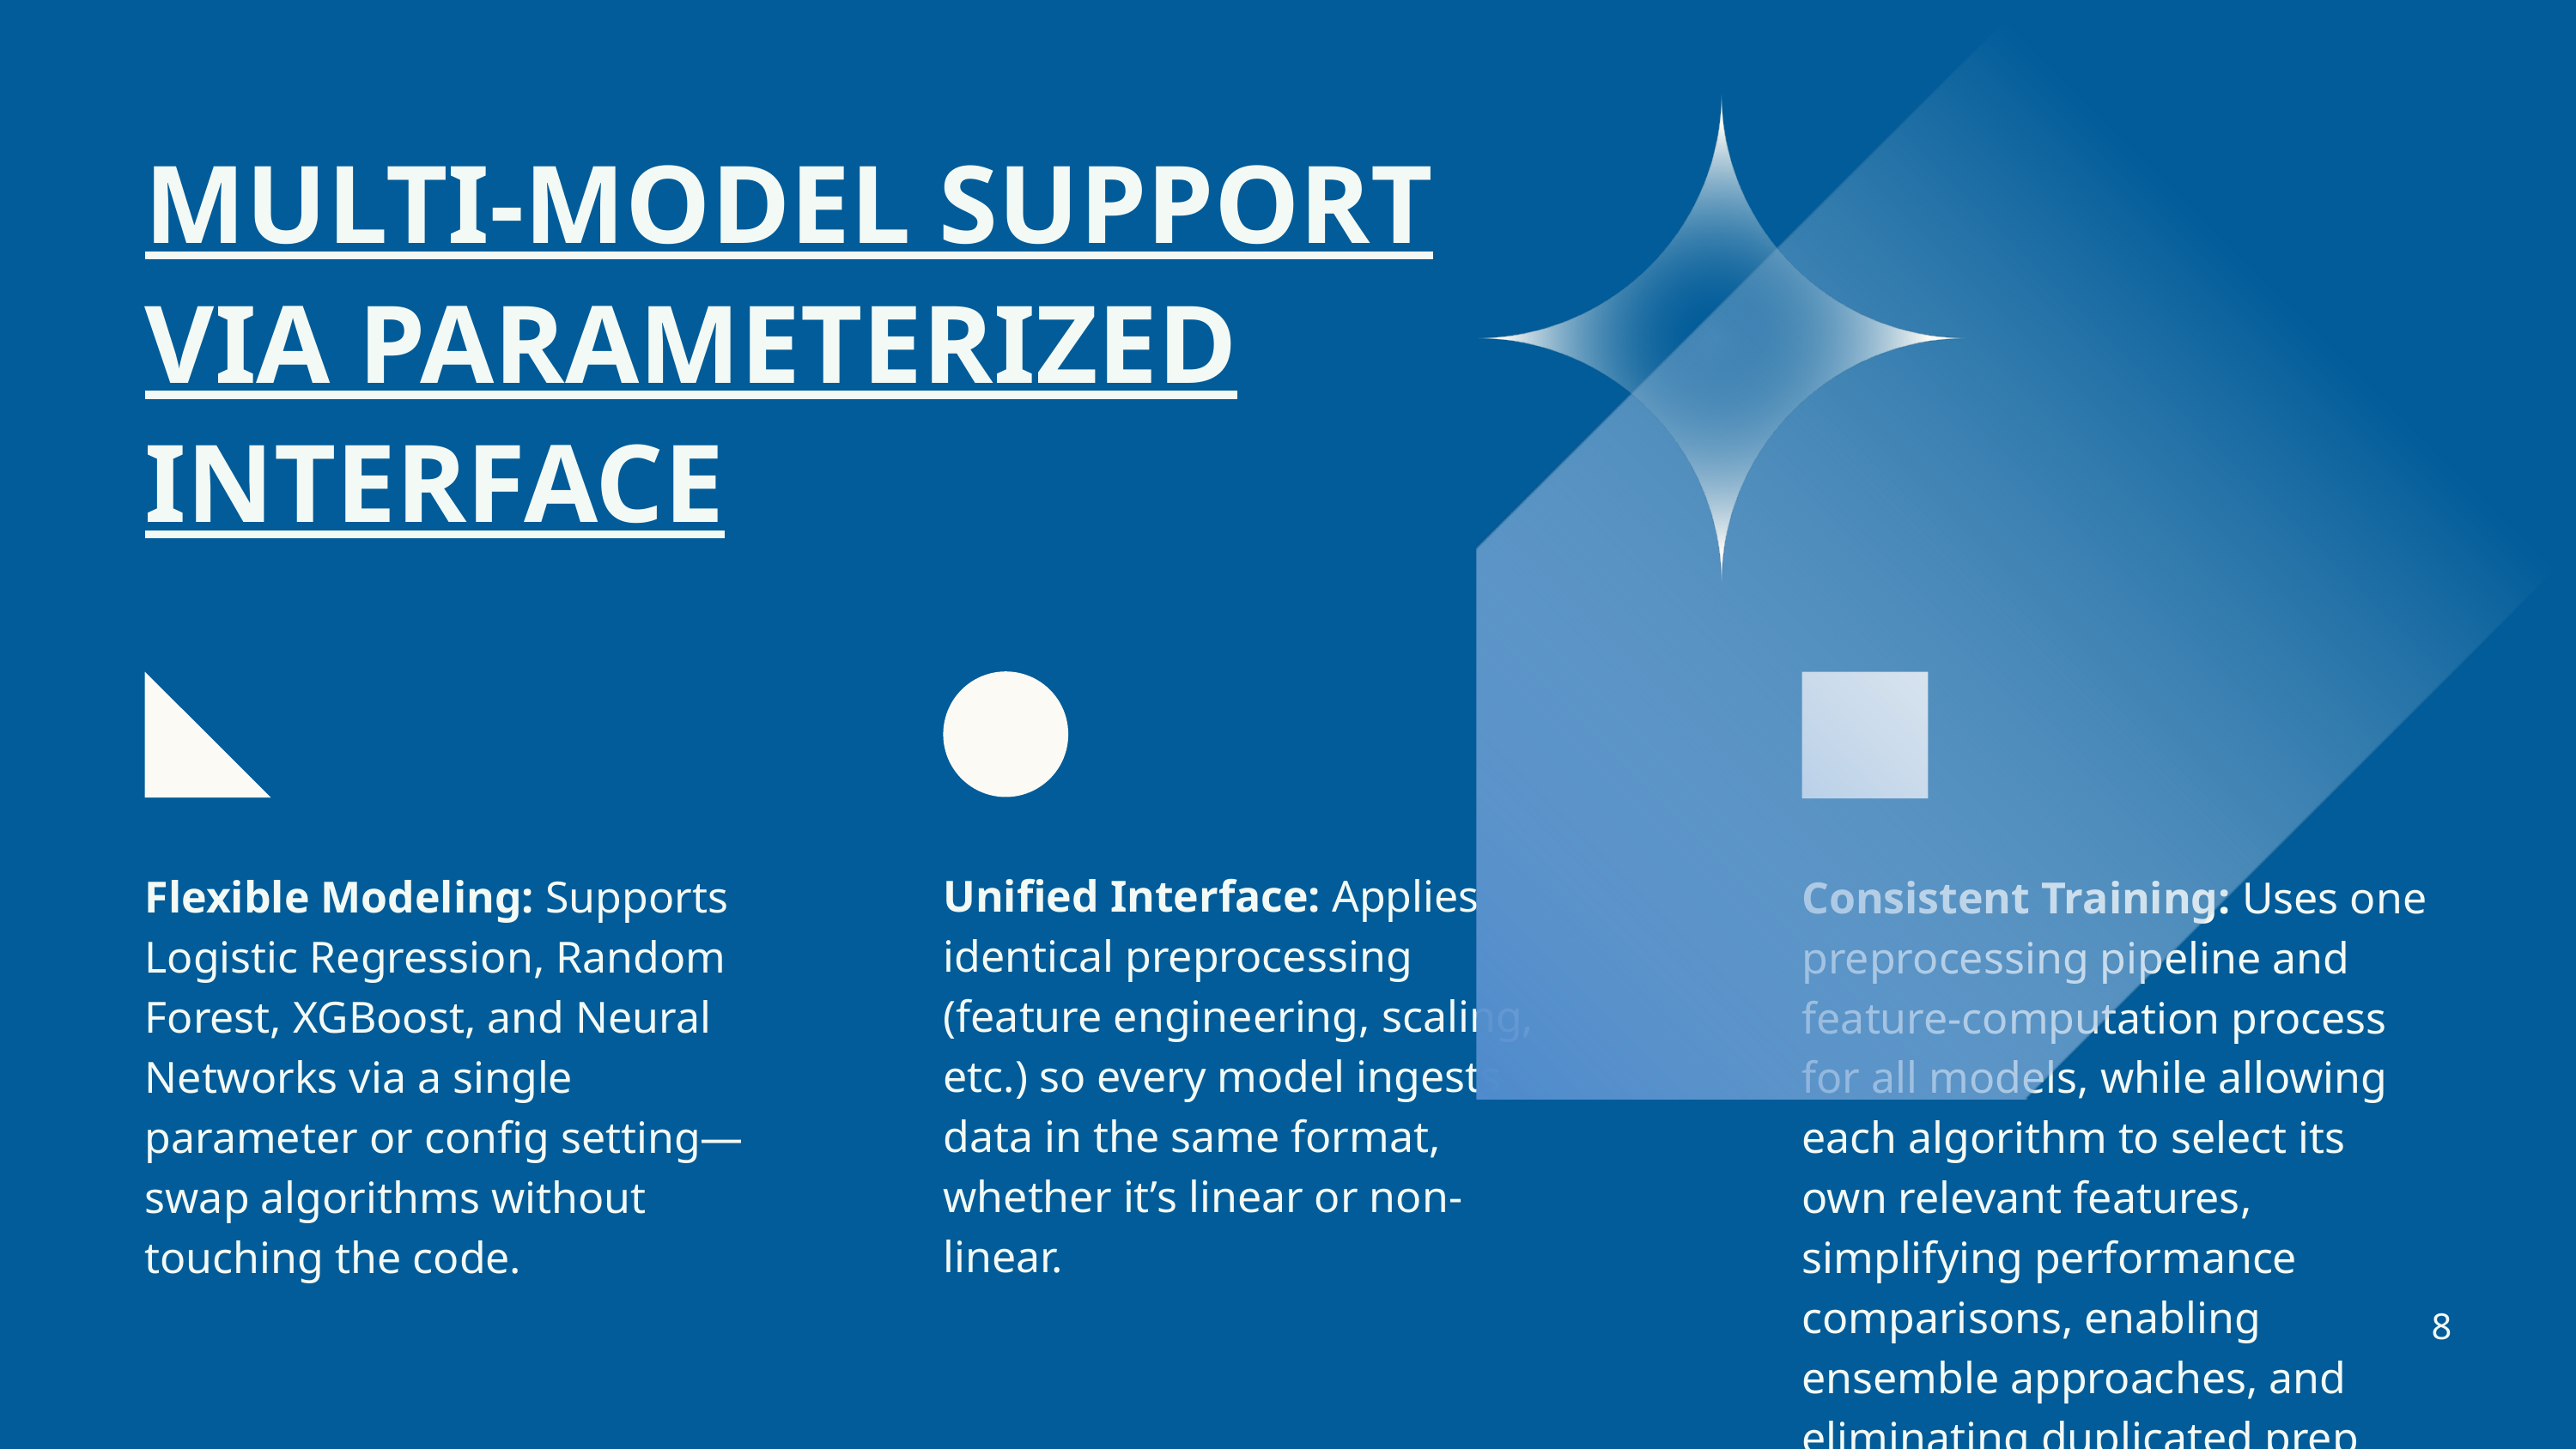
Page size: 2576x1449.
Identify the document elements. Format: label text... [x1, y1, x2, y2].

text_box [1476, 93, 1967, 584]
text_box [1801, 671, 2432, 1449]
text_box [1476, 0, 2576, 1100]
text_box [943, 671, 1573, 1211]
text_box MULTI-MODEL SUPPORT VIA PARAMETERIZED INTERFACE [144, 124, 1476, 544]
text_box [144, 671, 775, 1271]
text_box 8 [2434, 1296, 2452, 1348]
